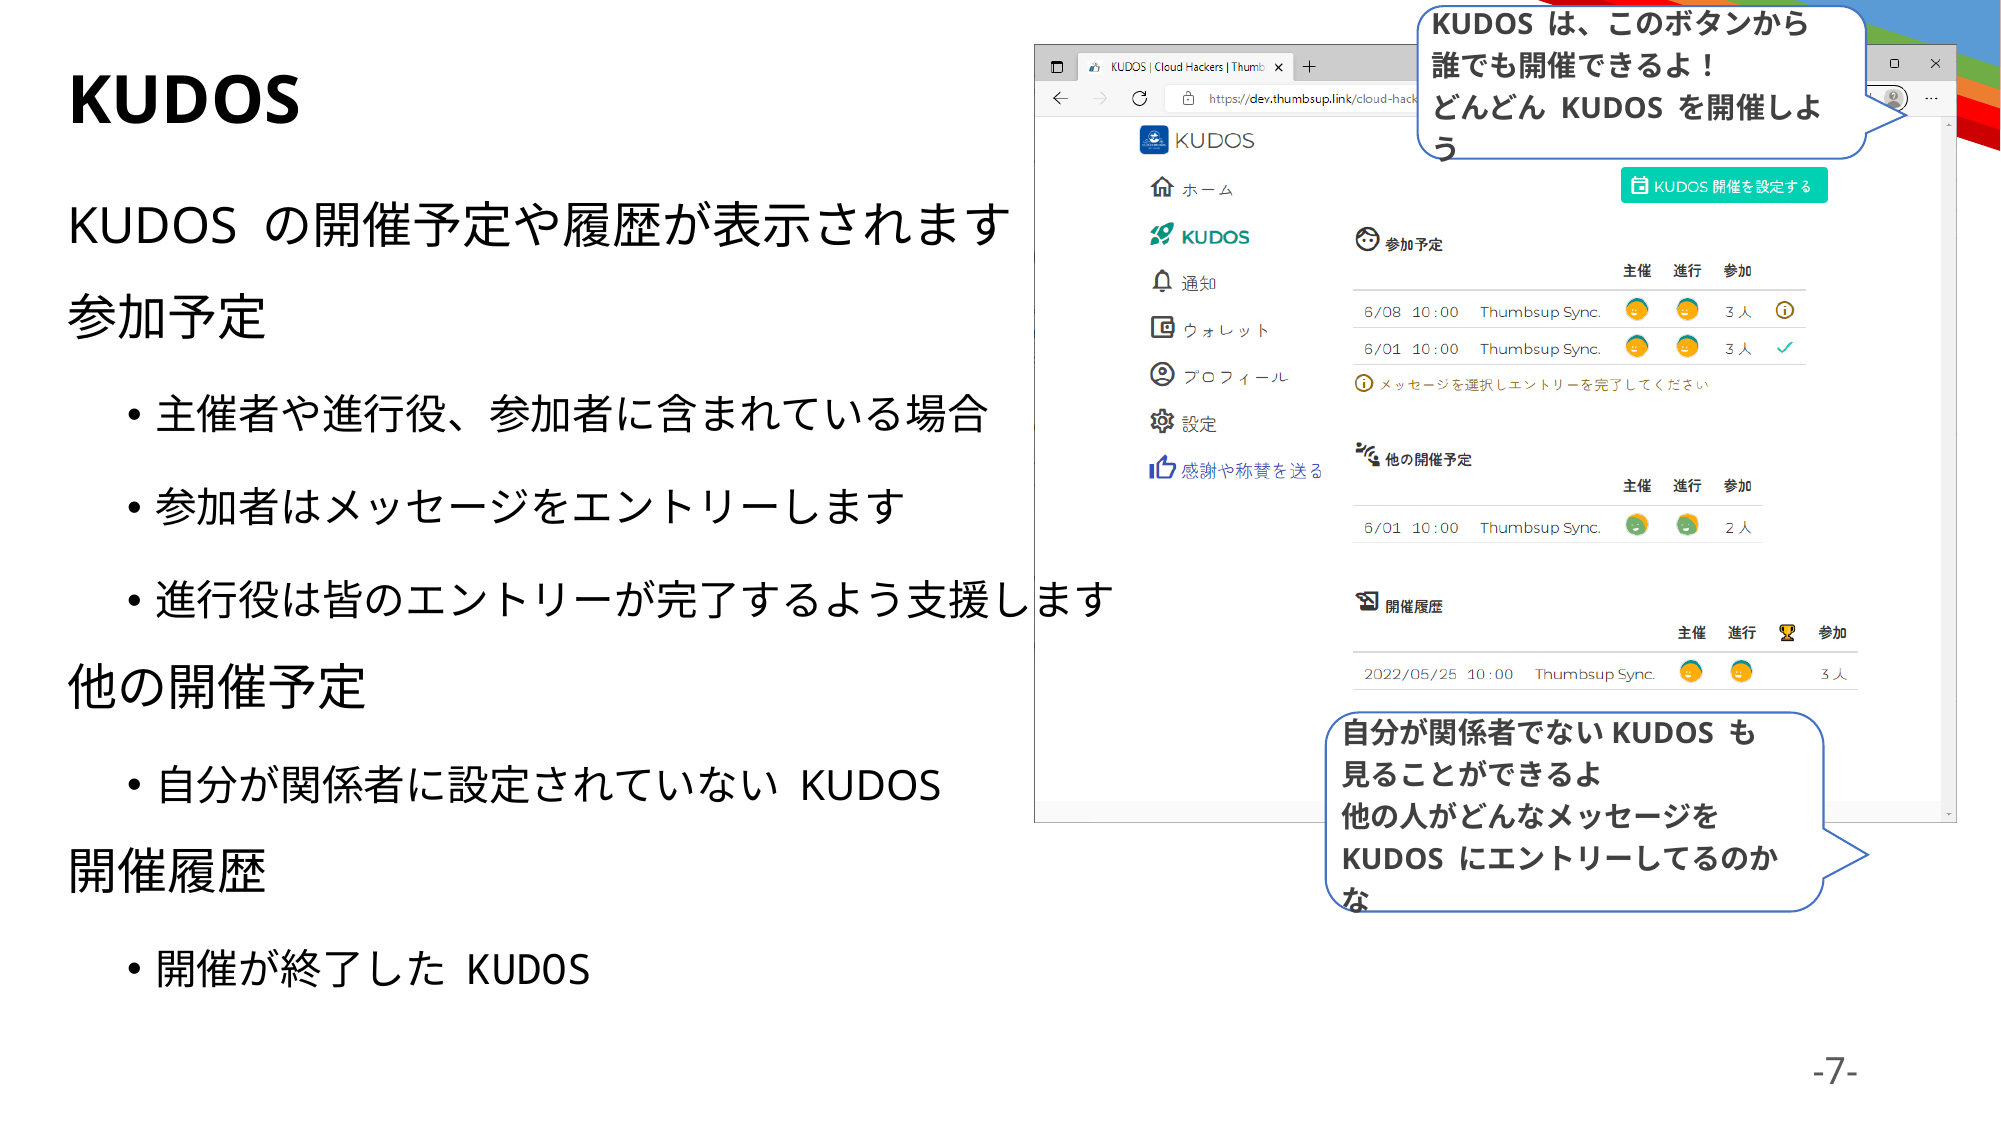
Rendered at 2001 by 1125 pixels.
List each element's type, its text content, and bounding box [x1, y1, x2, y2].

title KUDOS [67, 66, 310, 141]
text_box 自分が関係者でないKUDOS も 見ることができるよ 他の人がどんなメッセージを KUDOS にエントリーしてるのかな [1324, 823, 1870, 913]
picture [1034, 44, 1957, 823]
text_box KUDOS は、このボタンから 誰でも開催できるよ！ どんどん KUDOS を開催しよう [1416, 5, 1868, 44]
list KUDOS の開催予定や履歴が表示されます 参加予定 主催者や進行役、参加者に含まれている場合 参加者はメッセージをエントリーします 進行役は皆のエントリーが完了するよう支援します 他の開催予定 自分が関係者に設定されていない KUDOS 開催履歴 開催が終了した KUDOS [67, 200, 1957, 1028]
